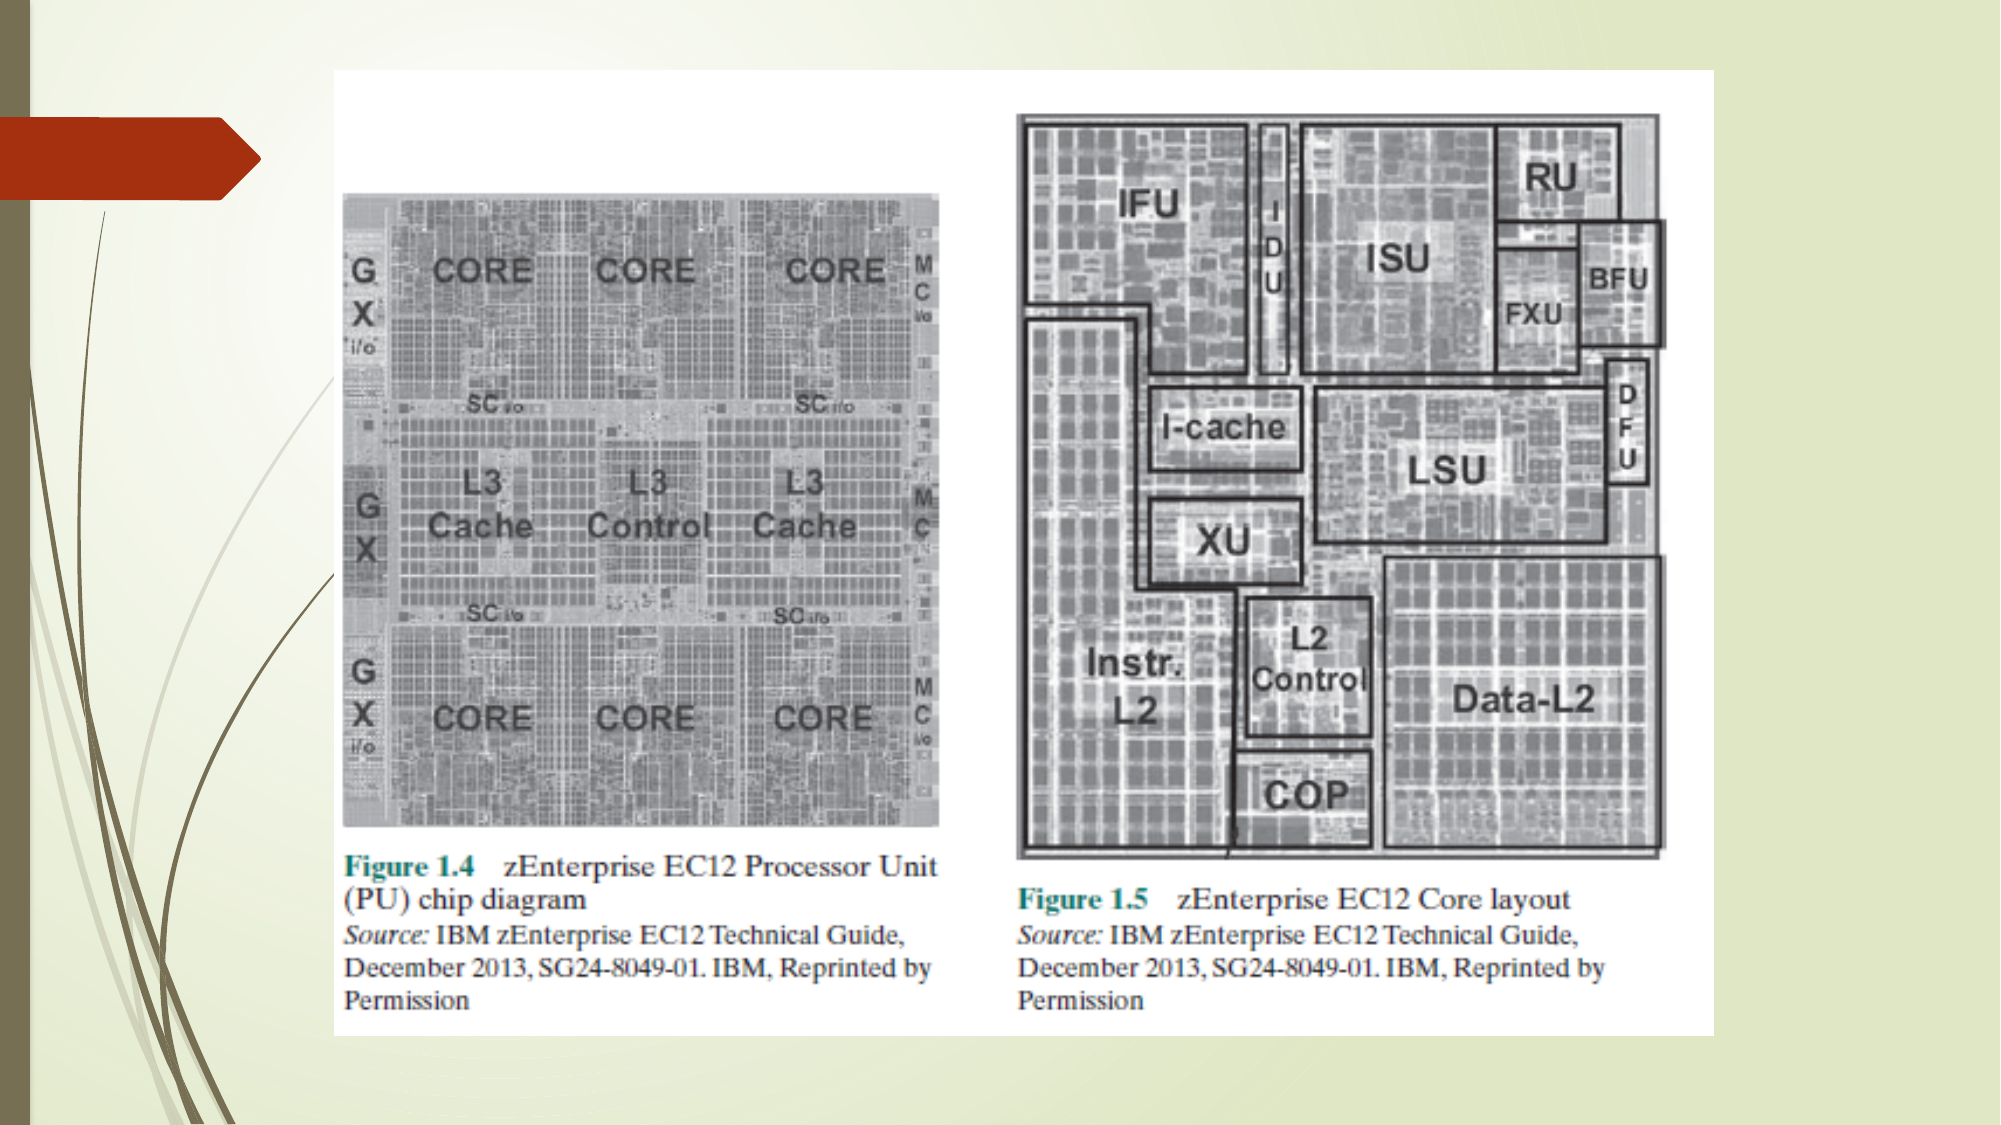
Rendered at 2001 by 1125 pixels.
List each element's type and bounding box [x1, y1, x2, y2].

list [334, 69, 1715, 1036]
